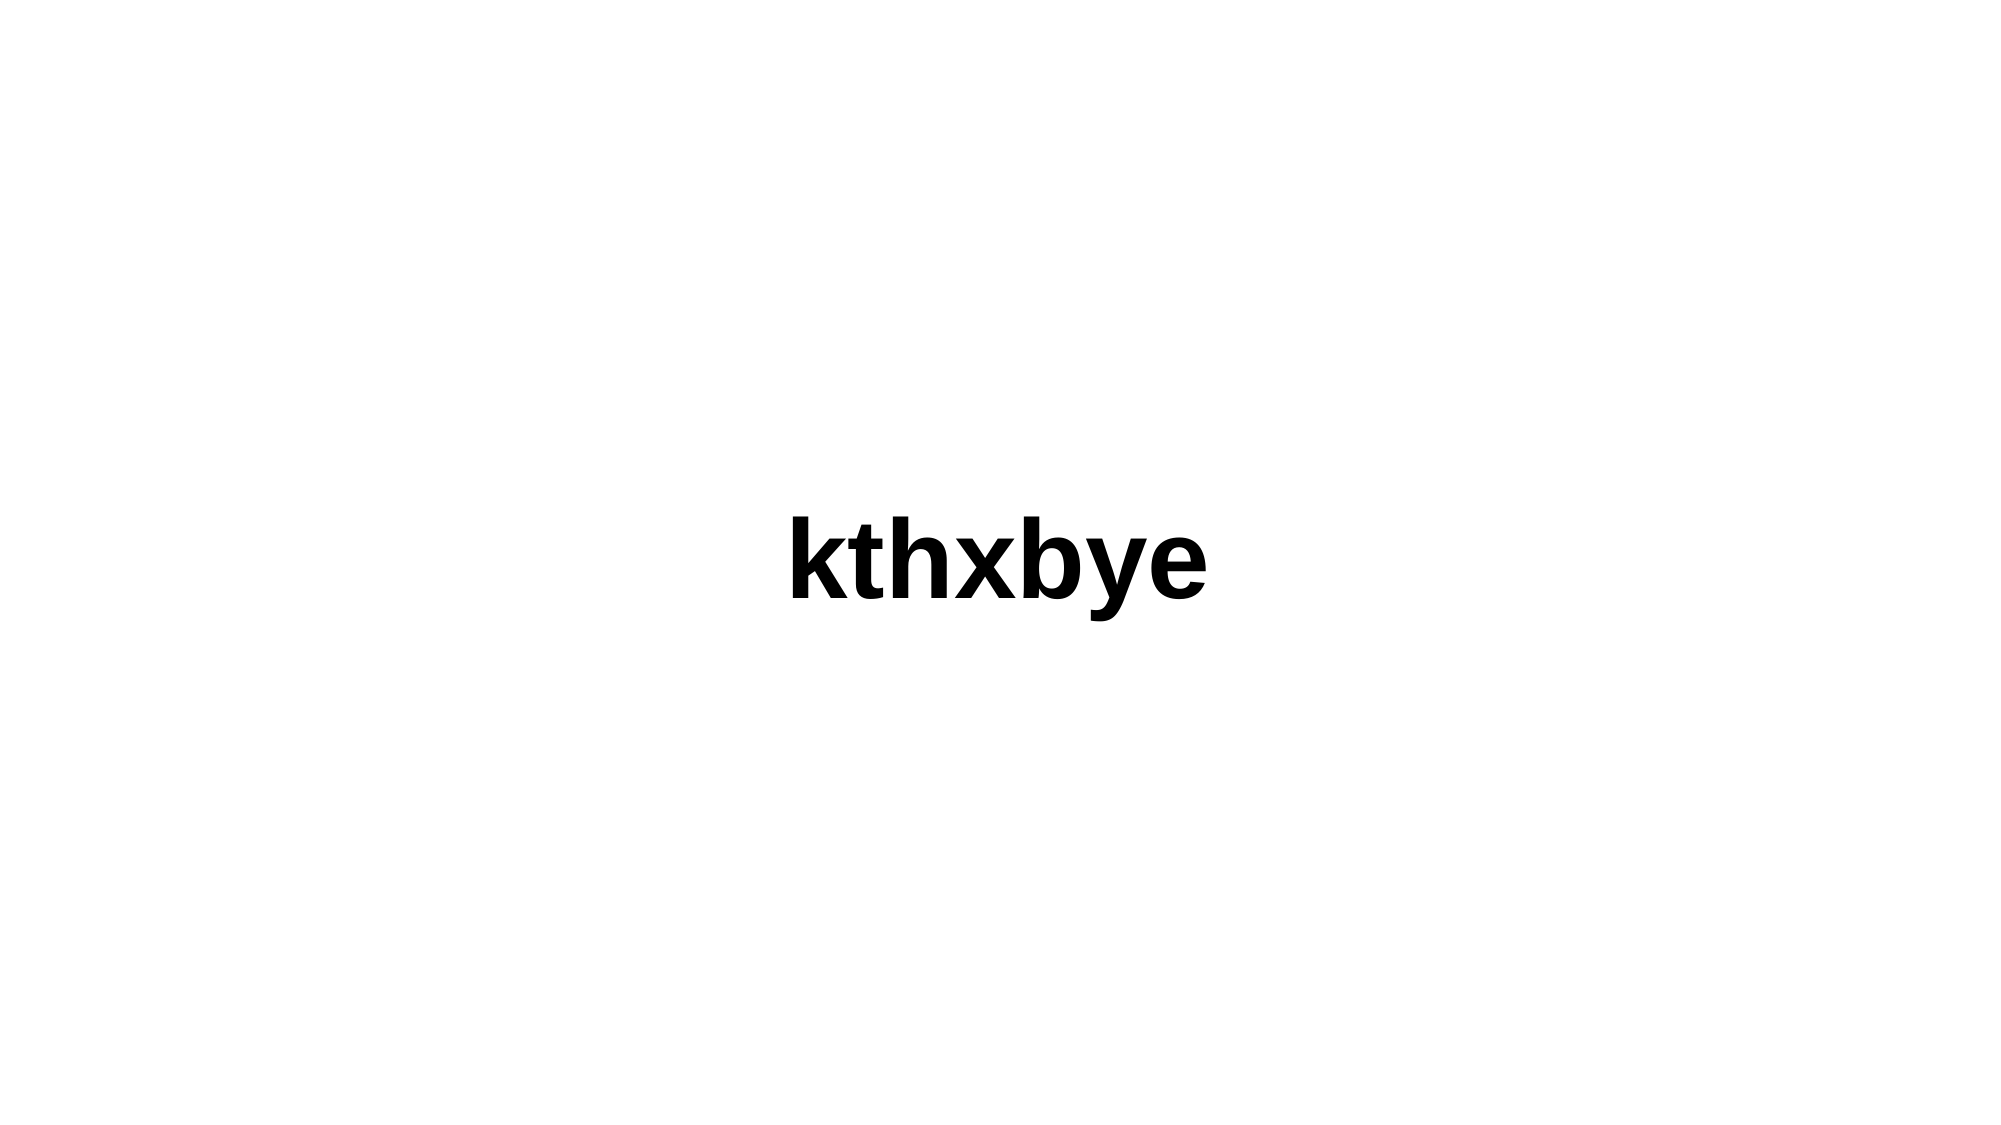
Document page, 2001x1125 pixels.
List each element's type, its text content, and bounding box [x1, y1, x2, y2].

title kthxbye [58, 453, 1938, 672]
